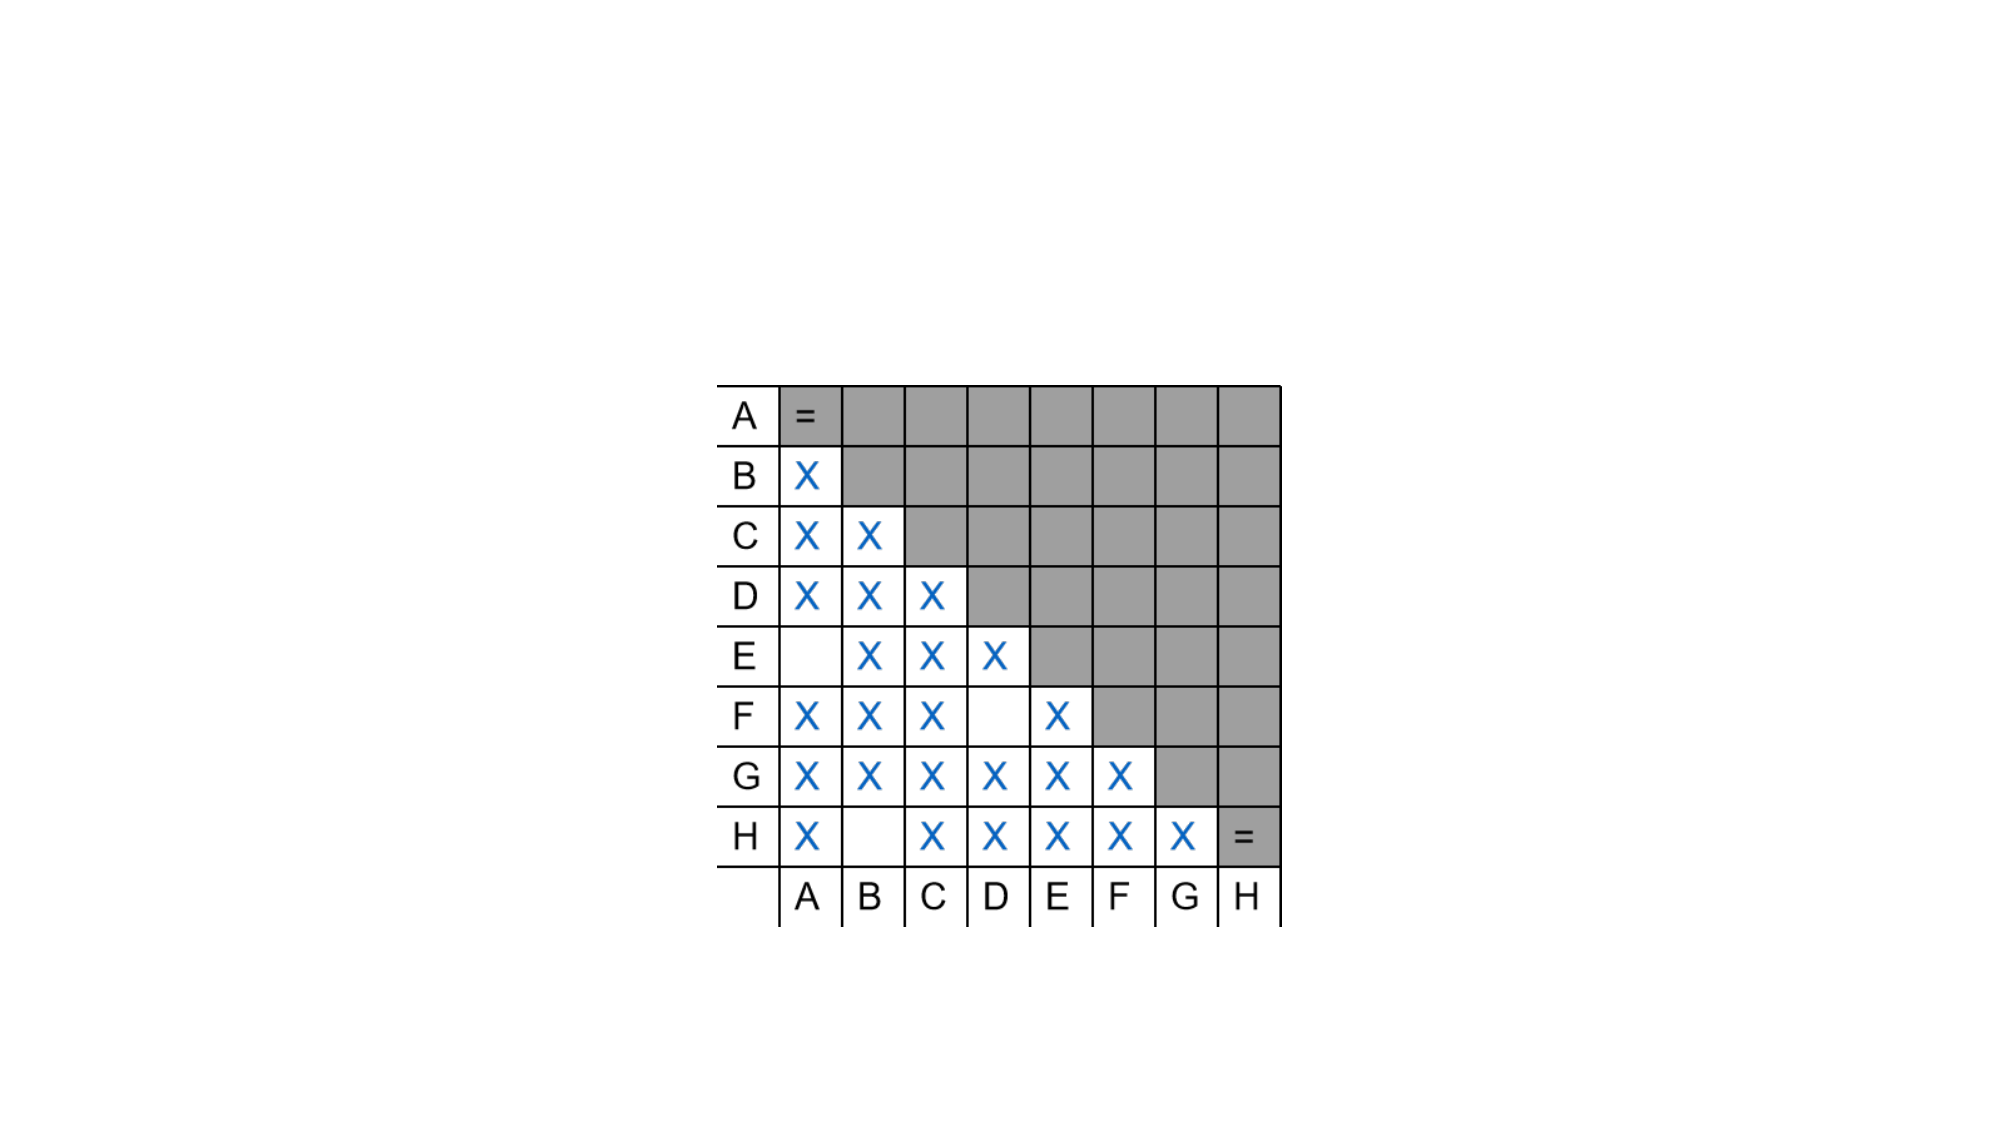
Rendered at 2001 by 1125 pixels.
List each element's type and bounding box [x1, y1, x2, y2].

list [717, 385, 1282, 927]
